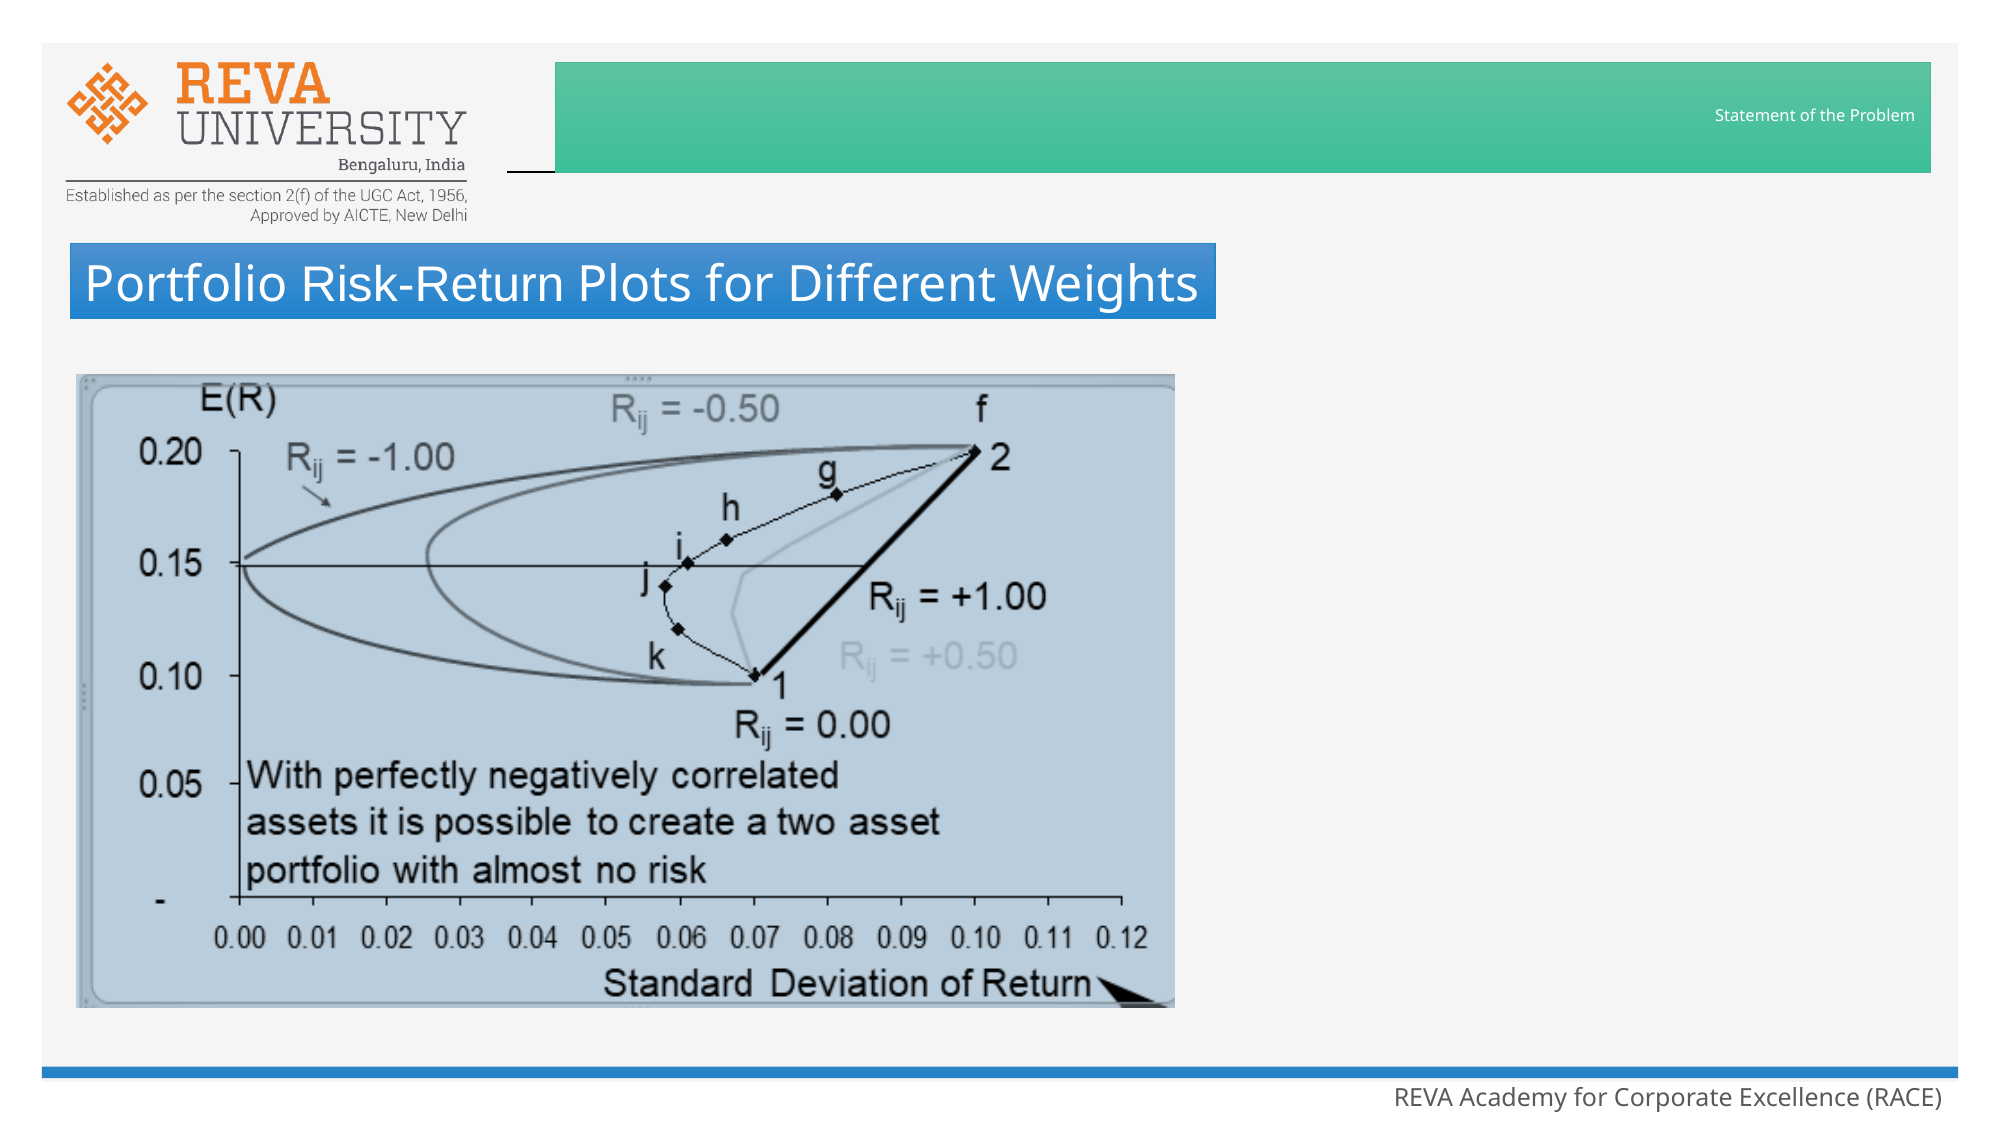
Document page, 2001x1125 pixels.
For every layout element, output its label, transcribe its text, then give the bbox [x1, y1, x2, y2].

picture [76, 374, 1175, 1008]
picture [65, 62, 467, 224]
text_box Portfolio Risk-Return Plots for Different Weights [70, 243, 1216, 319]
title Statement of the Problem [555, 62, 1931, 173]
